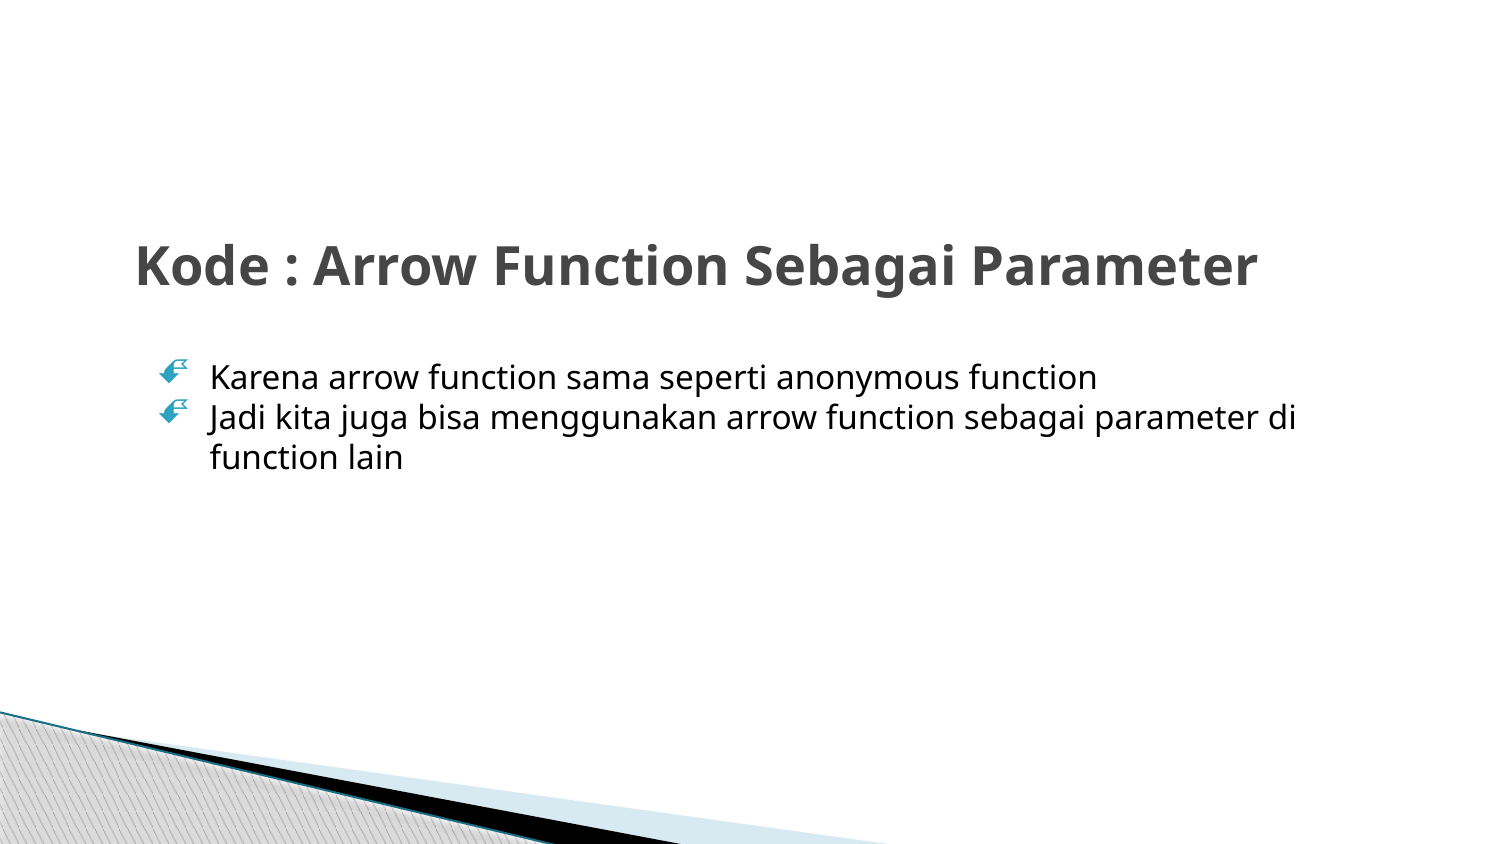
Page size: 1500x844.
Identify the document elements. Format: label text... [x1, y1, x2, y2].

title Kode : Arrow Function Sebagai Parameter [119, 216, 1381, 305]
list Karena arrow function sama seperti anonymous function Jadi kita juga bisa menggunakan arrow function sebagai parameter di function lain [119, 341, 1381, 712]
